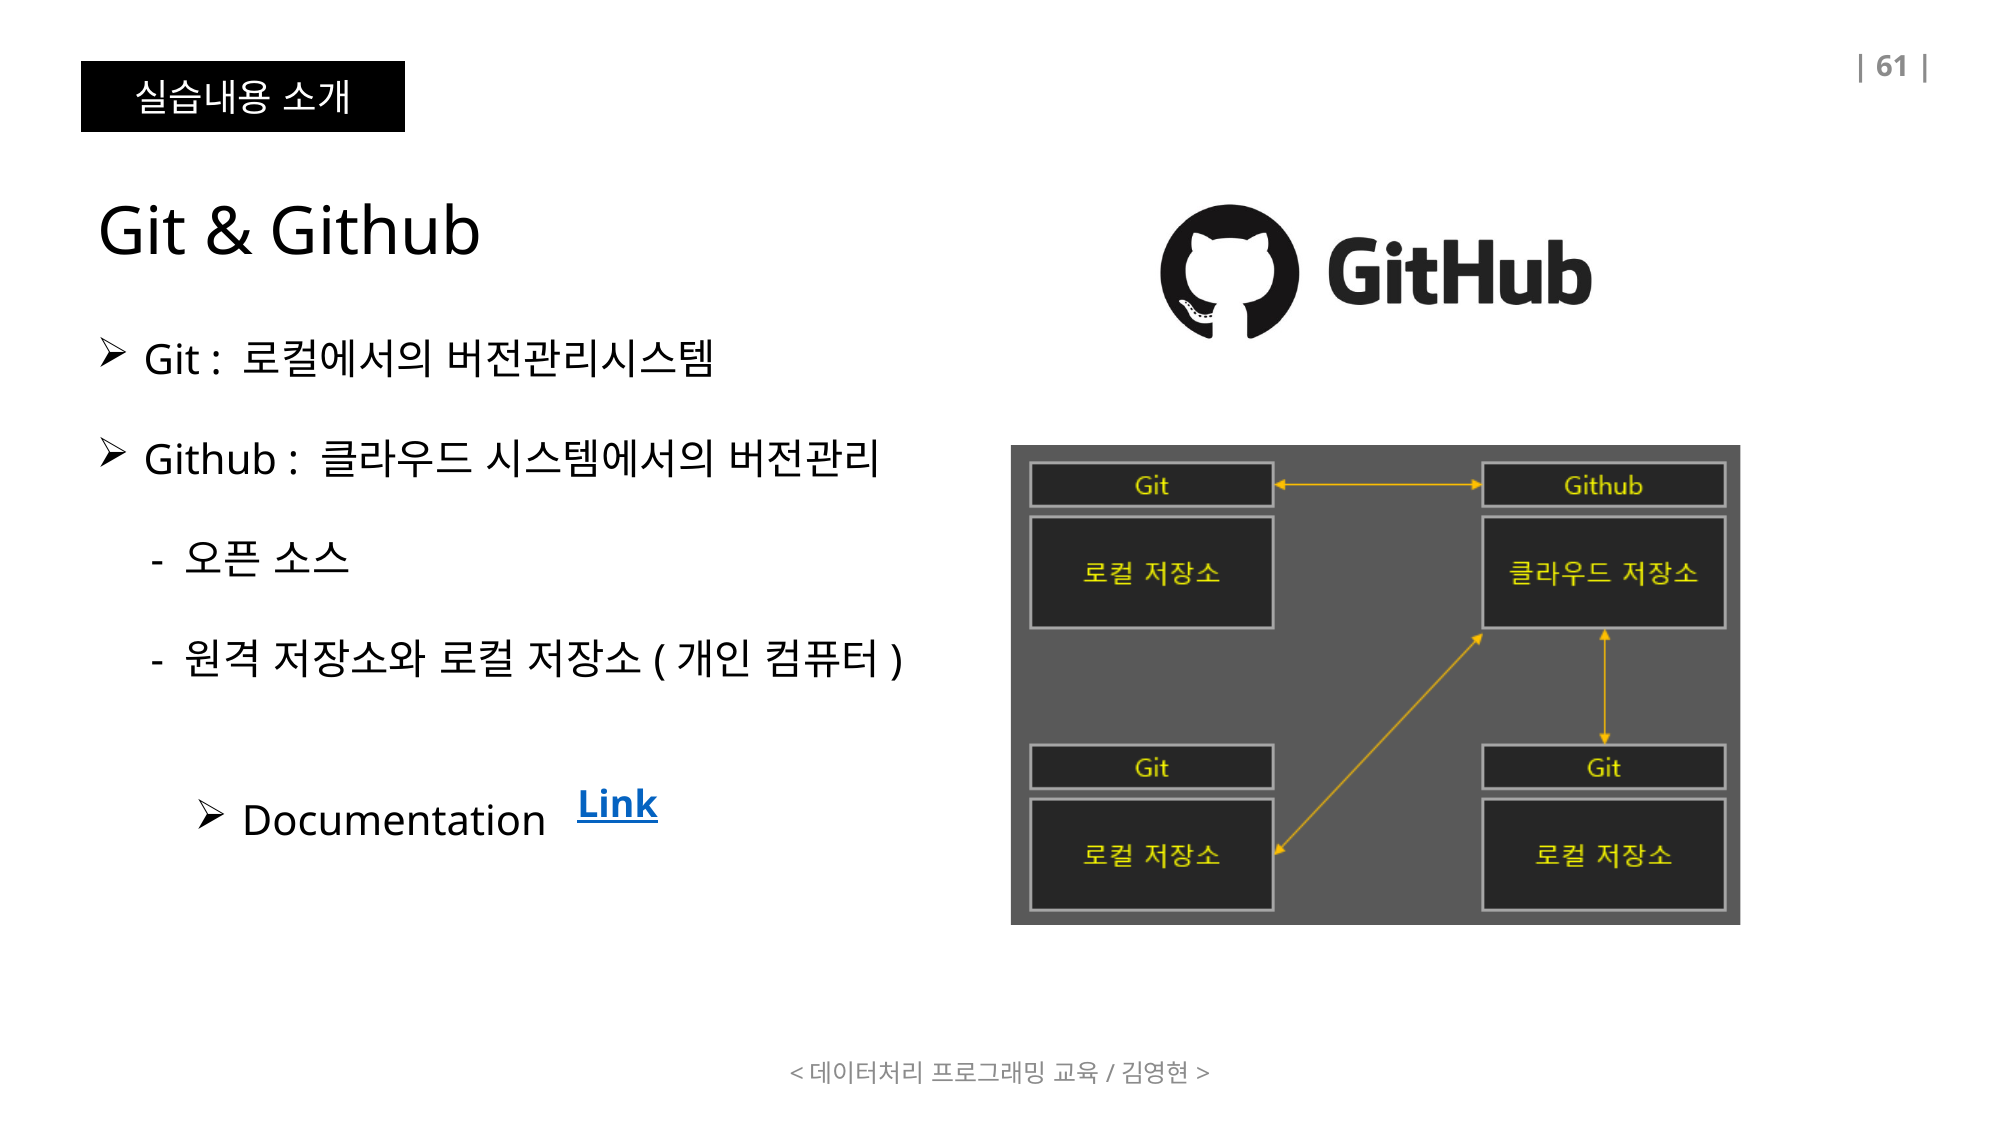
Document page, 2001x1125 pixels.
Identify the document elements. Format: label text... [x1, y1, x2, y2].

picture [1010, 445, 1741, 925]
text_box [81, 61, 1543, 276]
text_box Documentation [180, 736, 708, 852]
picture [1113, 127, 1639, 423]
text_box Git : 로컬에서의 버전관리시스템 Github : 클라우드 시스템에서의 버전관리 - 오픈 소스 - 원격 저장소와 로컬 저장소(개인 컴퓨터) [82, 276, 973, 691]
slide_number | 61 | [1497, 37, 1948, 98]
text_box Link [562, 772, 683, 838]
footer <데이터처리 프로그래밍 교육/김영현> [662, 1042, 1338, 1103]
